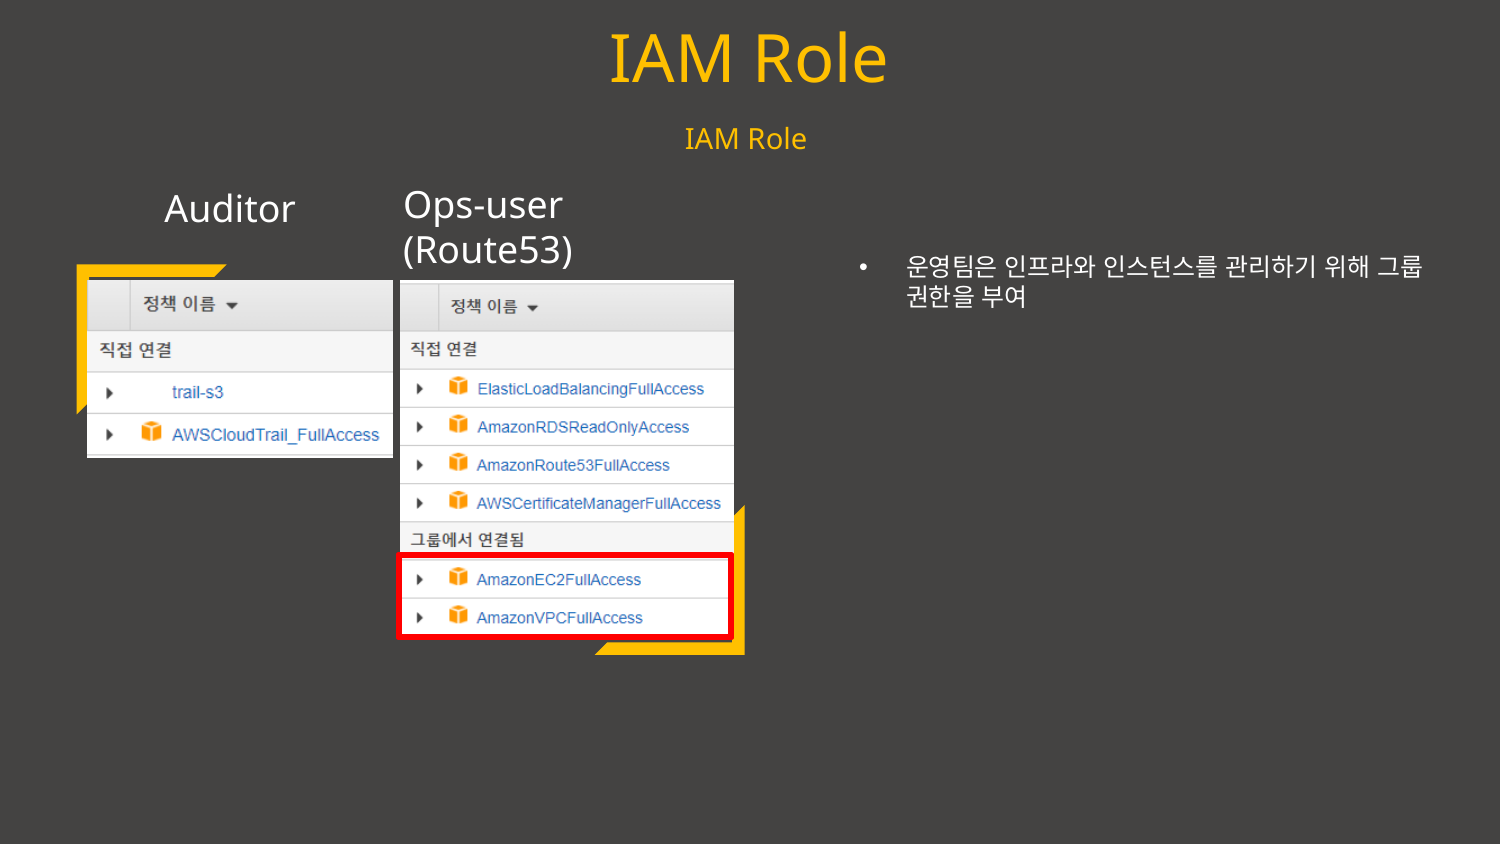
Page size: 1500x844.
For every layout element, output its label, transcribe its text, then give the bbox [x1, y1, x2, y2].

picture [87, 279, 393, 458]
list IAM Role [0, 114, 1500, 162]
text_box 운영팀은 인프라와 인스턴스를 관리하기 위해 그룹 권한을 부여 [844, 244, 1459, 319]
picture [400, 279, 735, 638]
text_box [74, 262, 229, 417]
text_box Auditor [149, 178, 374, 238]
text_box [592, 502, 747, 658]
text_box Ops-user (Route53) [388, 174, 743, 279]
list IAM Role [0, 8, 1500, 103]
